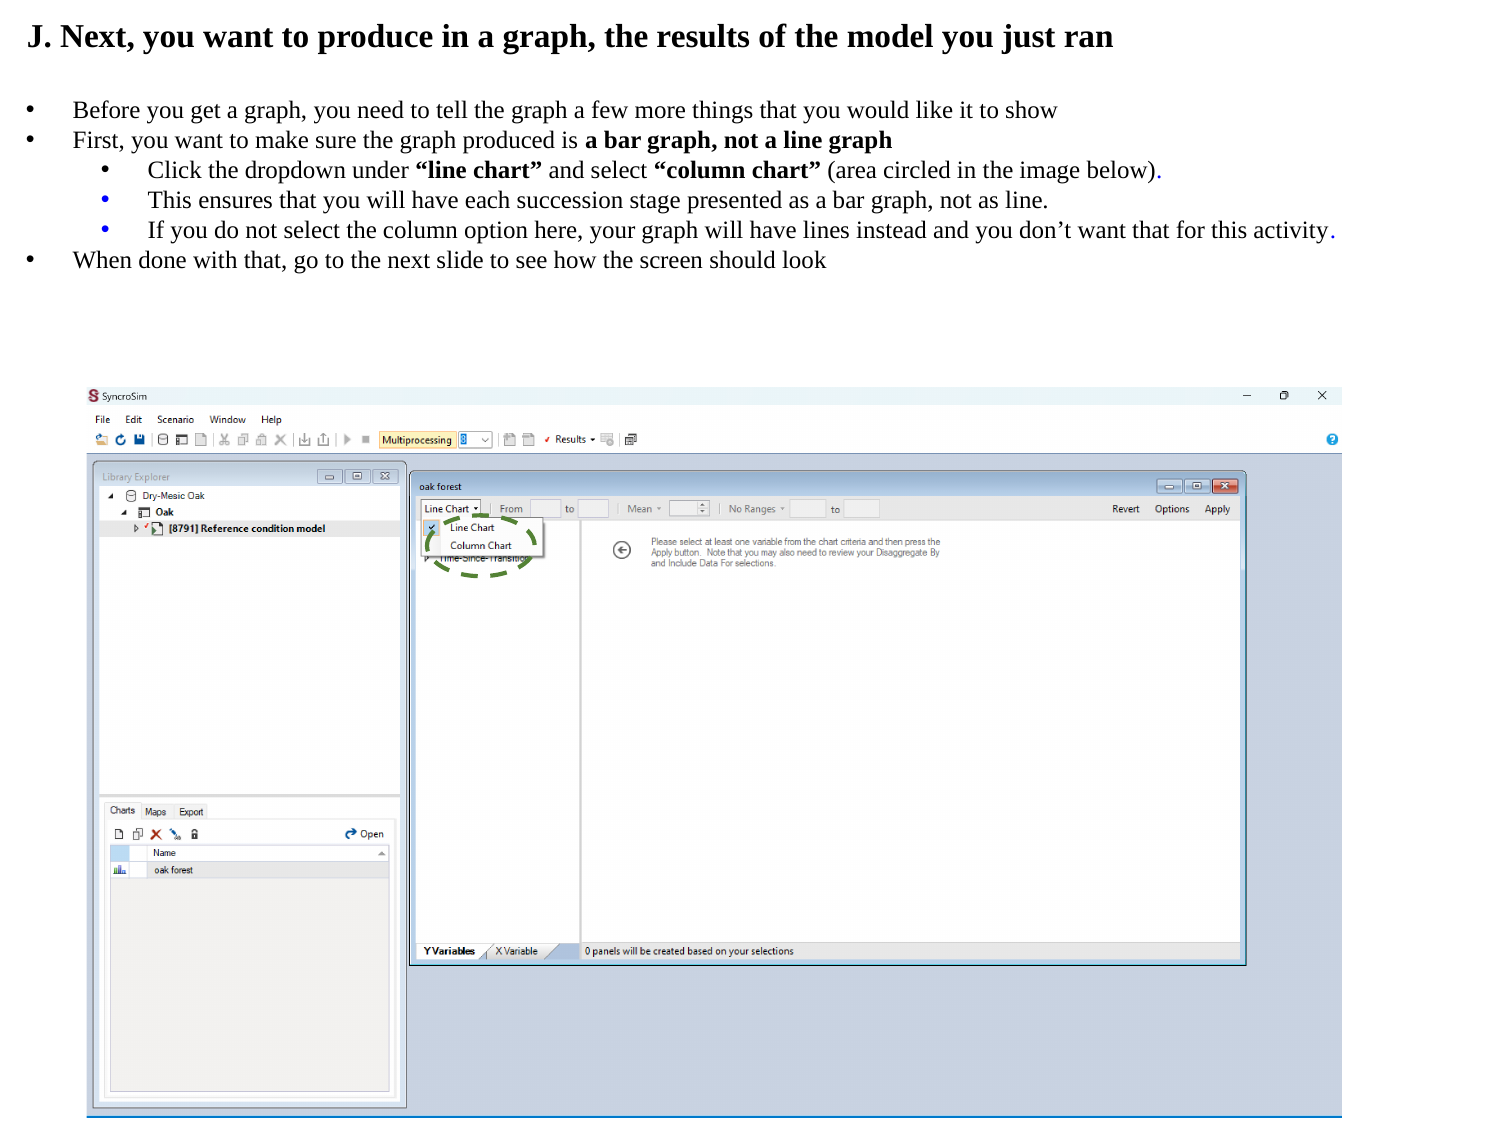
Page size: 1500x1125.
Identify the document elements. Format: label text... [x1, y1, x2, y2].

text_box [86, 386, 1342, 1119]
text_box J. Next, you want to produce in a graph, the results of the model you just ran [11, 6, 1417, 62]
text_box Before you get a graph, you need to tell the graph a few more things that you would like it to show First, you want to make sure the graph produced is a bar graph, not a line graph Click the dropdown under “line chart” and select “column chart” (area circled in the image below). This ensures that you will have each succession stage presented as a bar graph, not as line. If you do not select the column option here, your graph will have lines instead and you don’t want that for this activity. When done with that, go to the next slide to see how the screen should look [10, 86, 1500, 311]
